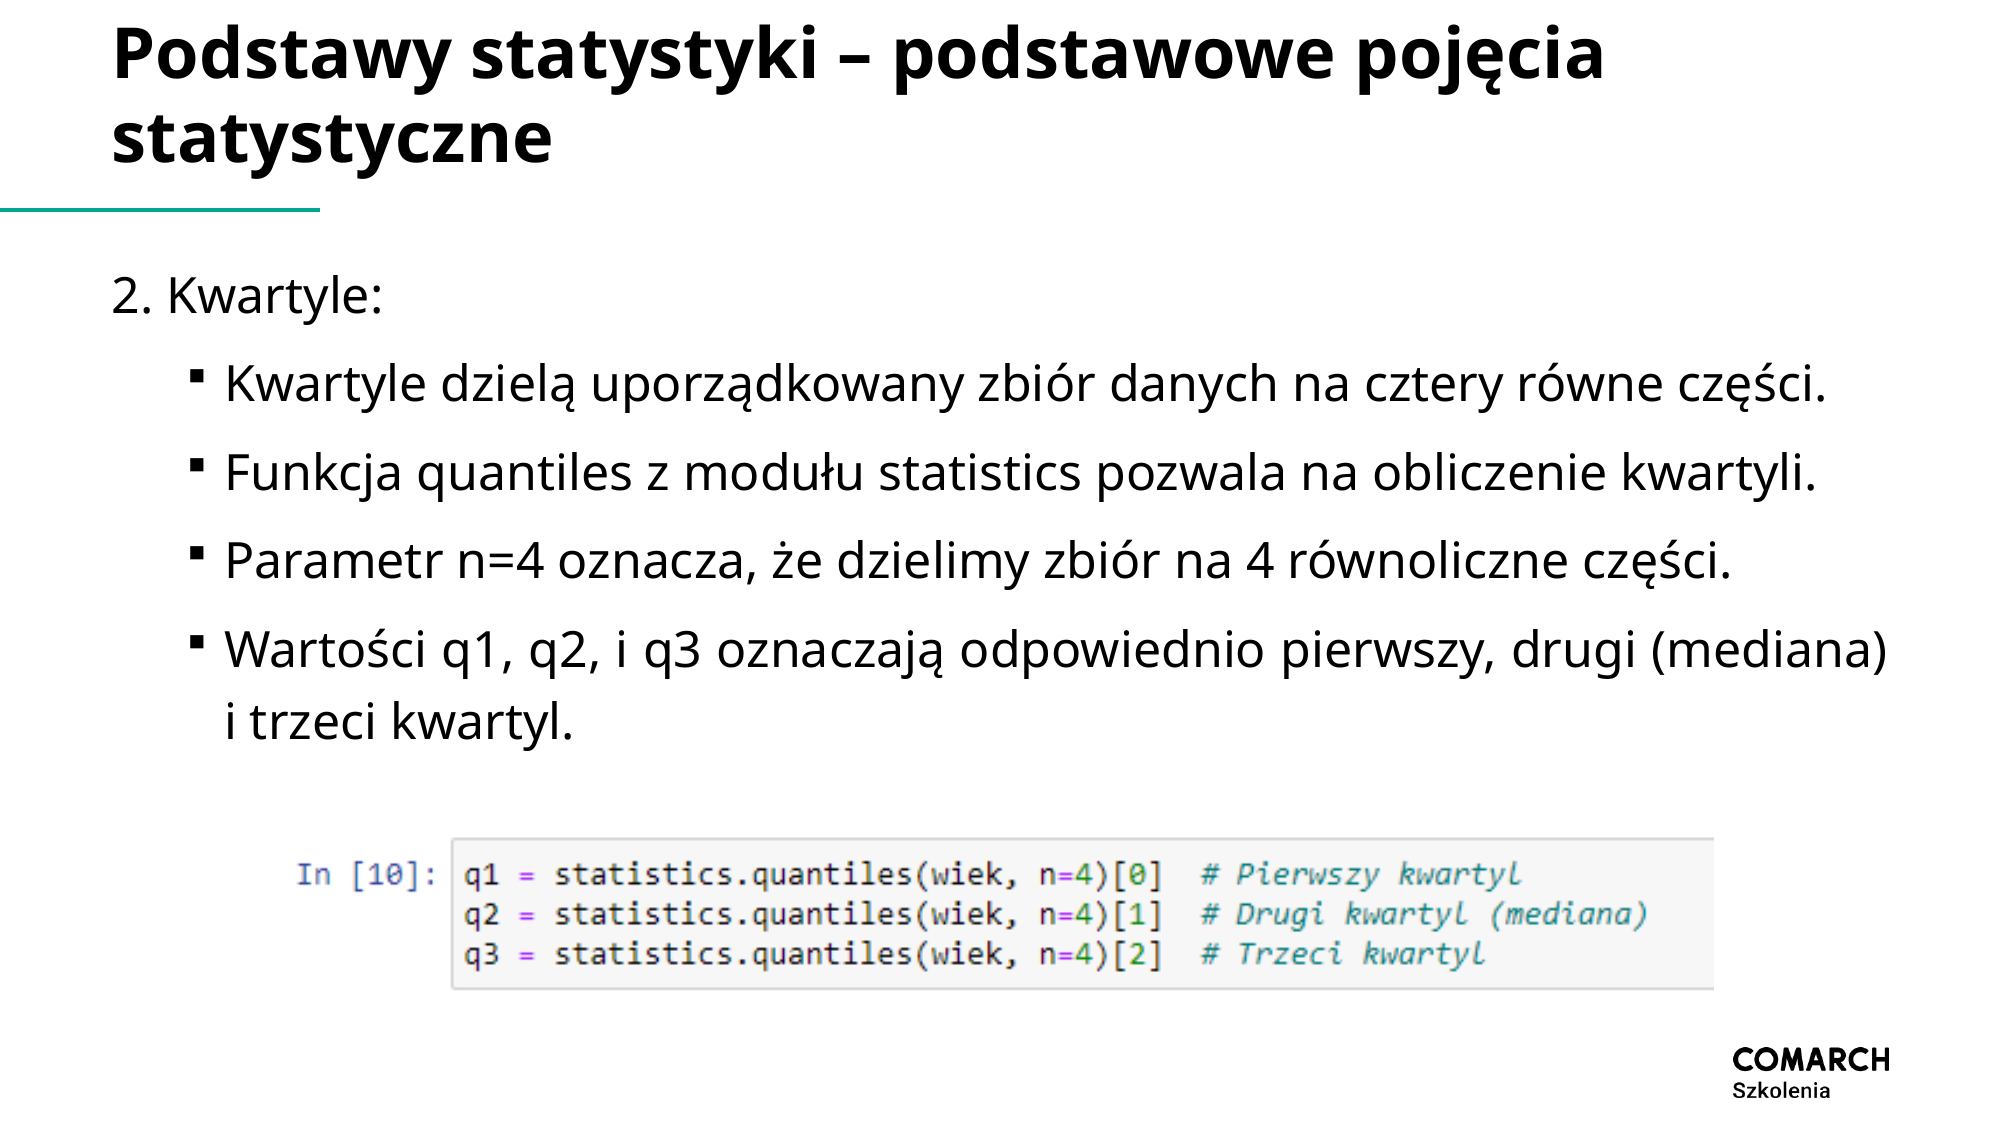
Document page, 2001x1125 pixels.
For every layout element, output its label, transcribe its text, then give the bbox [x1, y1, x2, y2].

picture [1733, 1047, 1889, 1098]
title Podstawy statystyki – podstawowe pojęcia statystyczne [111, 0, 1889, 185]
picture [286, 822, 1714, 1000]
list 2. Kwartyle: Kwartyle dzielą uporządkowany zbiór danych na cztery równe części. Funkcja quantiles z modułu statistics pozwala na obliczenie kwartyli. Parametr n=4 oznacza, że dzielimy zbiór na 4 równoliczne części. Wartości q1, q2, i q3 oznaczają odpowiednio pierwszy, drugi (mediana) i trzeci kwartyl. [111, 243, 1889, 1000]
